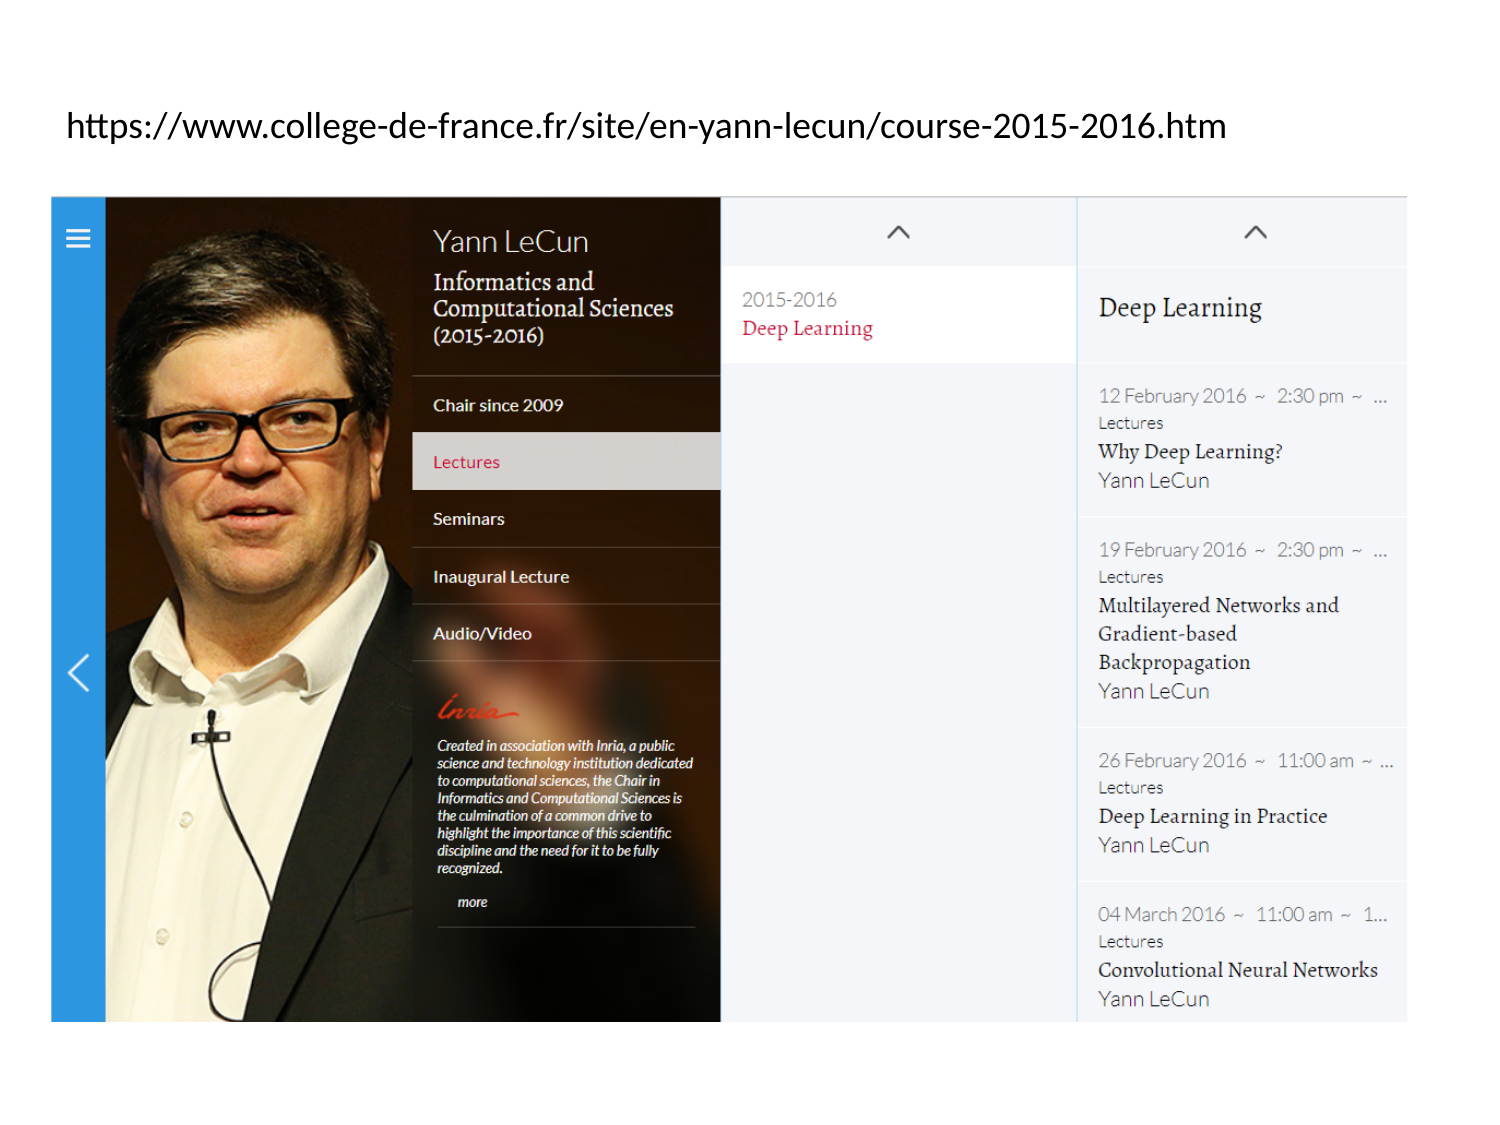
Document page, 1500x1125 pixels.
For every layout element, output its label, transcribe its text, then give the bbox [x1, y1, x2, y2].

picture [51, 194, 1408, 1022]
text_box https://www.college-de-france.fr/site/en-yann-lecun/course-2015-2016.htm [51, 93, 1274, 153]
